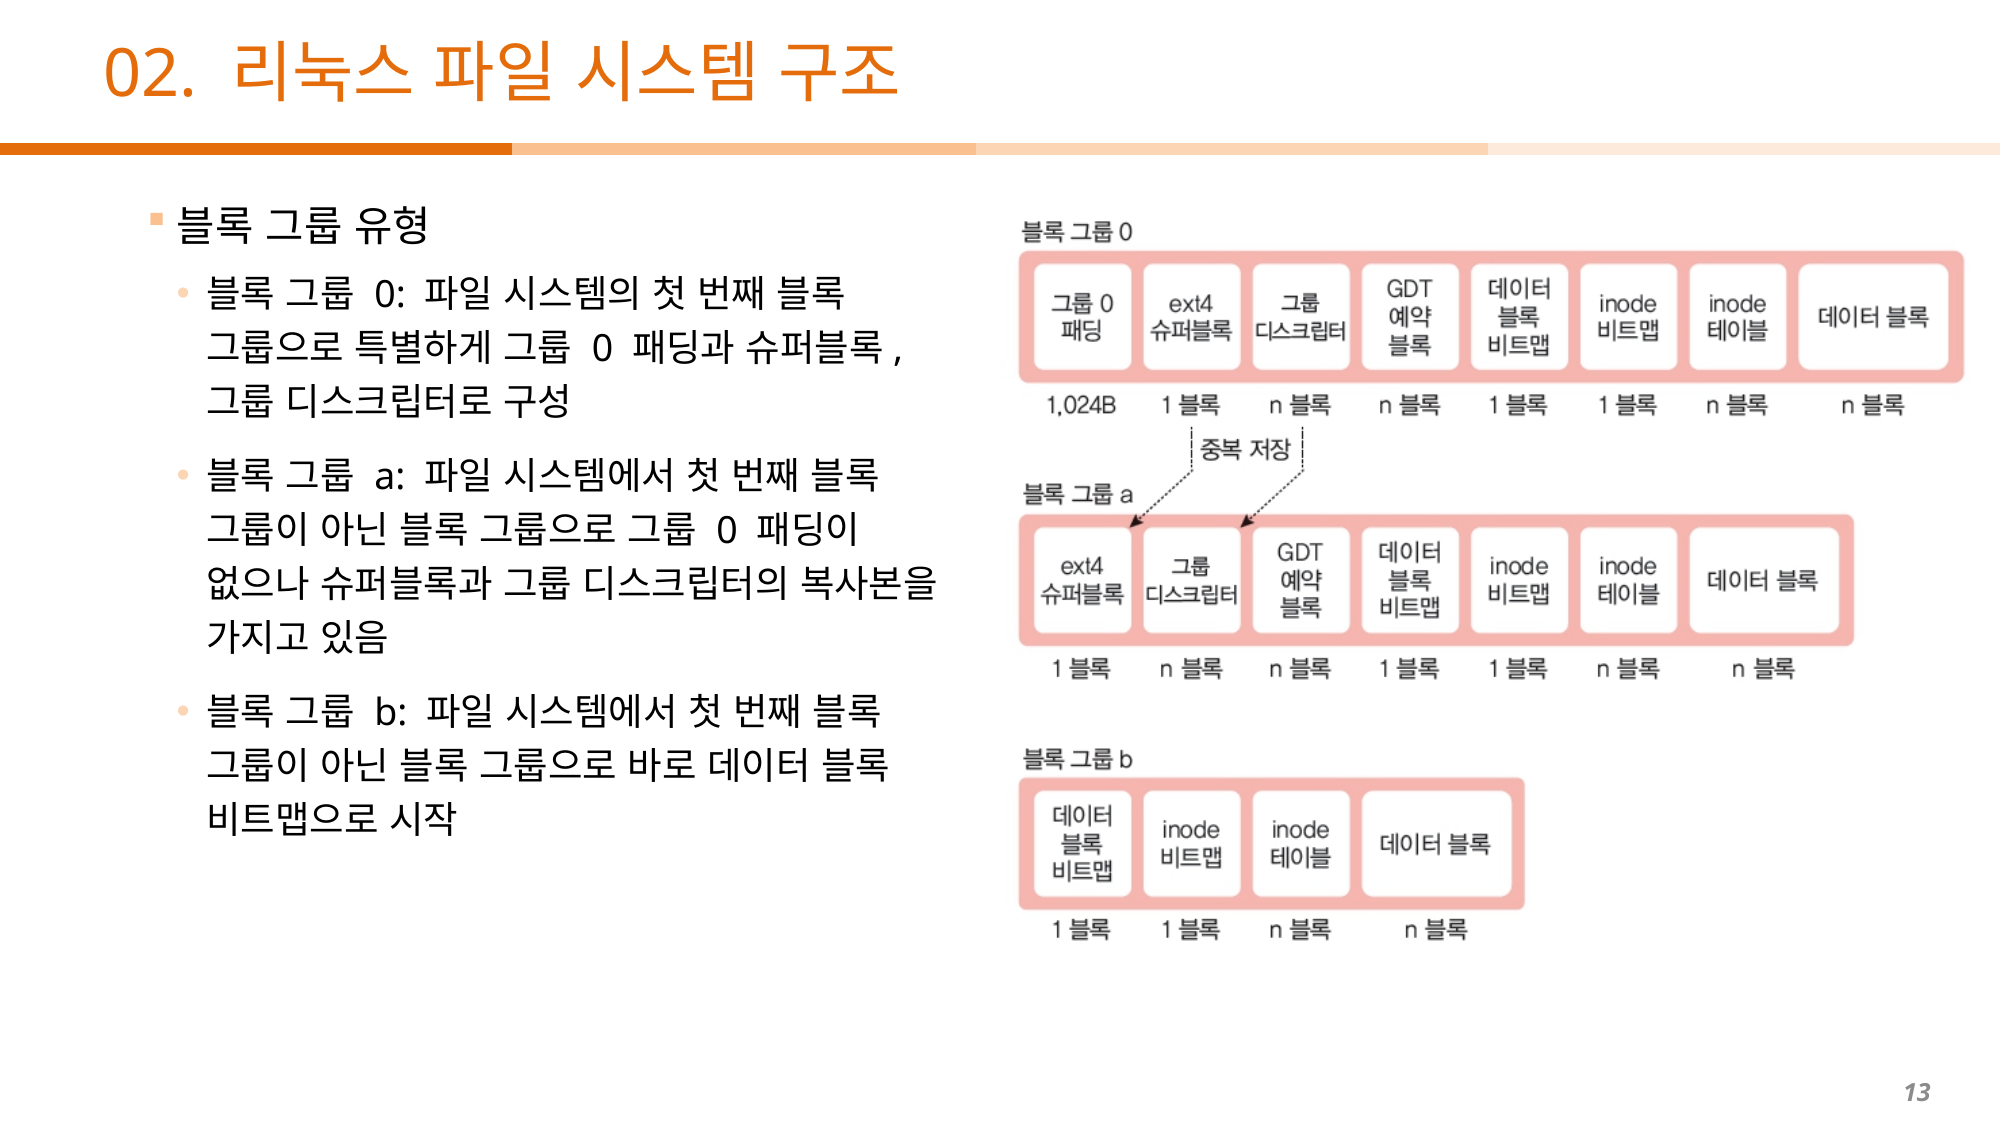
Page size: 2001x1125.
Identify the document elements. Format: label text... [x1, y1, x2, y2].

picture [999, 207, 1977, 953]
list 블록 그룹 유형 블록 그룹 0: 파일 시스템의 첫 번째 블록 그룹으로 특별하게 그룹 0 패딩과 슈퍼블록, 그룹 디스크립터로 구성 블록 그룹 a: 파일 시스템에서 첫 번째 블록 그룹이 아닌 블록 그룹으로 그룹 0 패딩이 없으나 슈퍼블록과 그룹 디스크립터의 복사본을 가지고 있음 블록 그룹 b: 파일 시스템에서 첫 번째 블록 그룹이 아닌 블록 그룹으로 바로 데이터 블록 비트맵으로 시작 [88, 176, 977, 1083]
title 02. 리눅스 파일 시스템 구조 [88, 18, 1920, 122]
